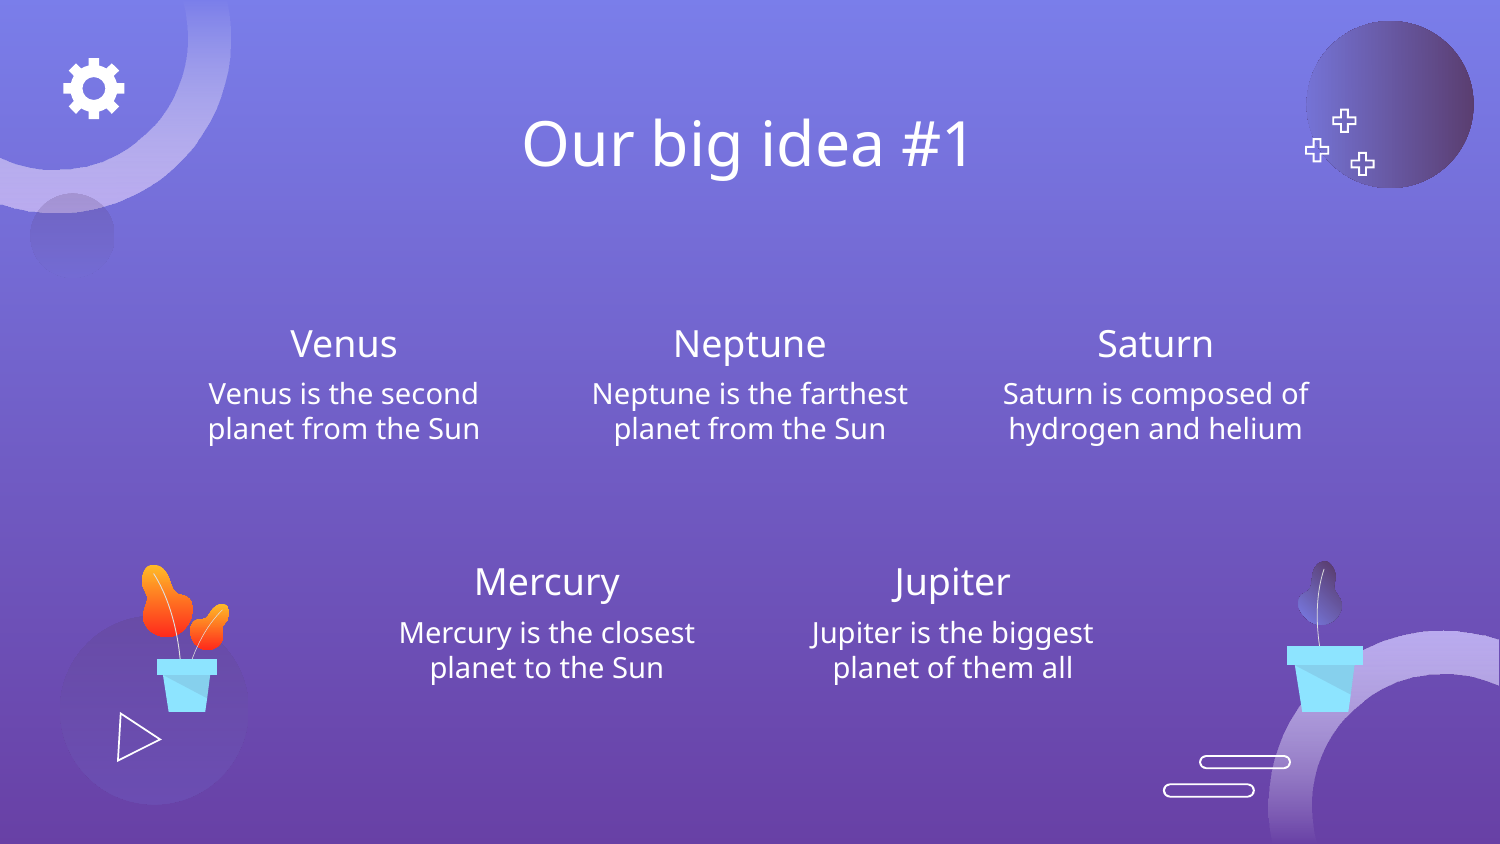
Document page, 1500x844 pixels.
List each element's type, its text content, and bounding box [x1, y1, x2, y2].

text_box [116, 711, 162, 763]
subtitle Venus is the second planet from the Sun [169, 360, 519, 453]
subtitle Mercury is the closest planet to the Sun [372, 599, 722, 692]
subtitle Jupiter [790, 539, 1116, 618]
subtitle Saturn is composed of hydrogen and helium [981, 360, 1331, 453]
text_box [1304, 108, 1375, 177]
subtitle Neptune [587, 301, 913, 380]
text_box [1286, 561, 1364, 713]
title Our big idea #1 [118, 88, 1382, 167]
subtitle Jupiter is the biggest planet of them all [778, 599, 1128, 692]
subtitle Neptune is the farthest planet from the Sun [575, 360, 925, 453]
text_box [136, 564, 232, 712]
subtitle Saturn [993, 301, 1319, 380]
subtitle Venus [181, 301, 507, 380]
subtitle Mercury [384, 539, 710, 618]
